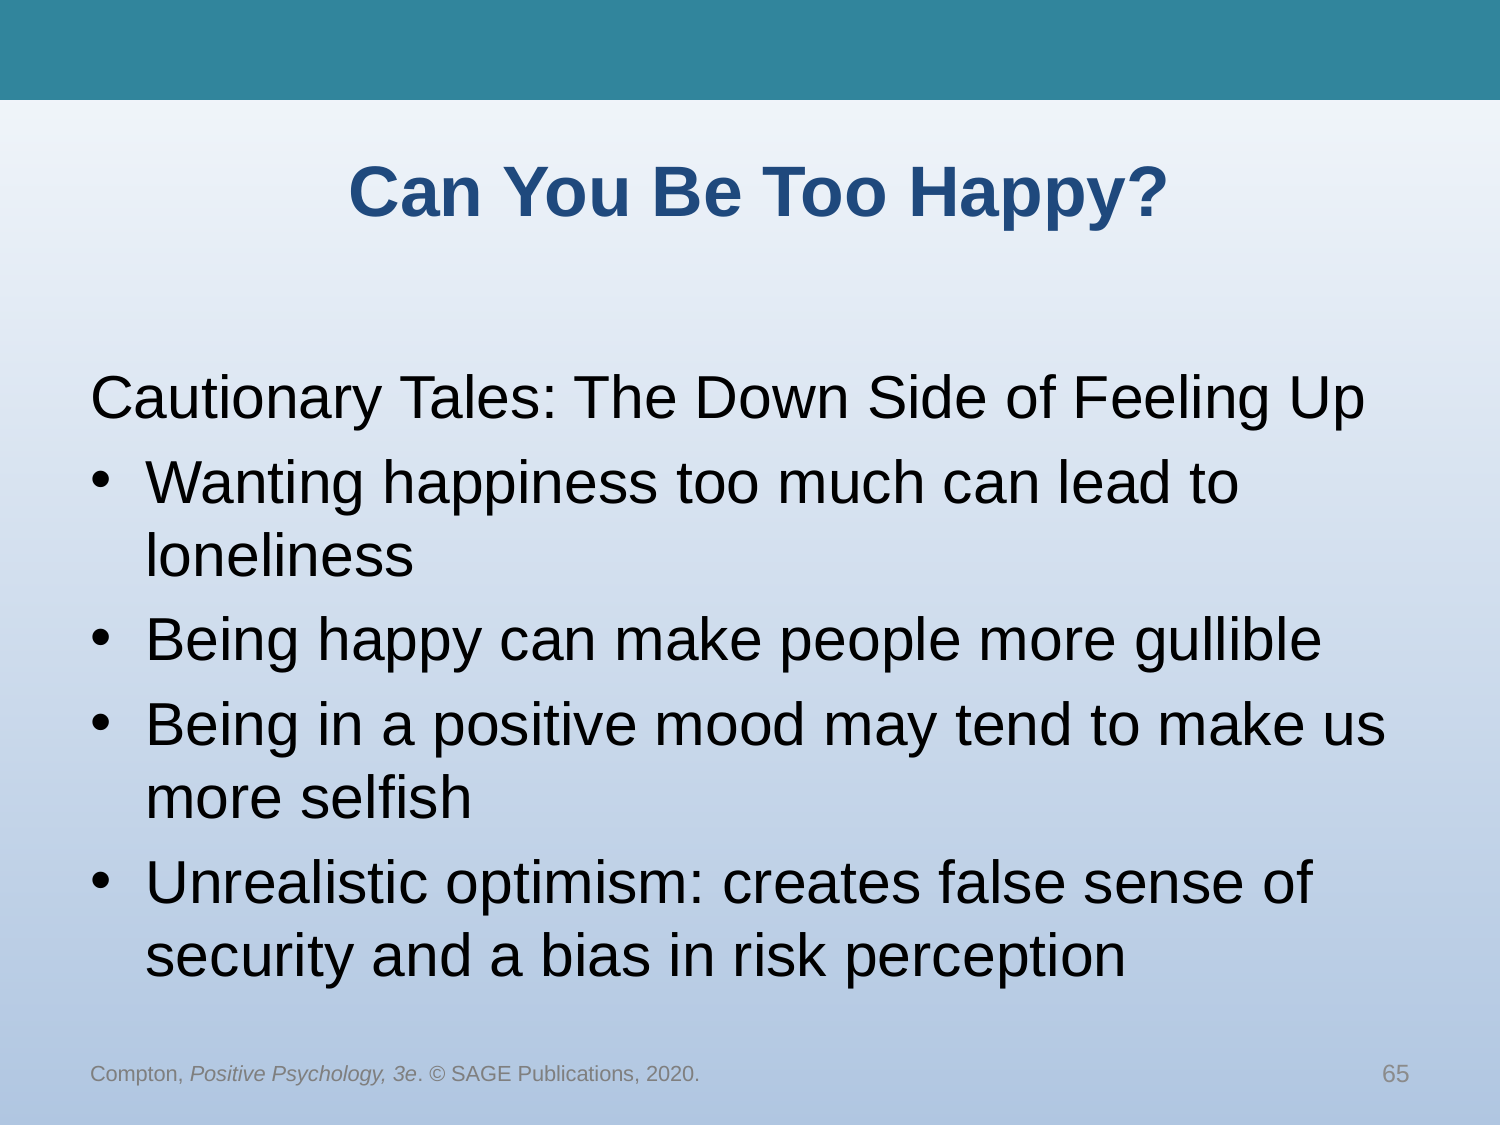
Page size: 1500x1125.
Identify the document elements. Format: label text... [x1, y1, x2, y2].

footer Compton, Positive Psychology, 3e. © SAGE Publications, 2020. [75, 1042, 1313, 1103]
list Cautionary Tales: The Down Side of Feeling Up Wanting happiness too much can lead to loneliness Being happy can make people more gullible Being in a positive mood may tend to make us more selfish Unrealistic optimism: creates false sense of security and a bias in risk perception [75, 350, 1425, 1005]
slide_number 65 [1350, 1042, 1425, 1103]
title Can You Be Too Happy? [75, 137, 1425, 325]
